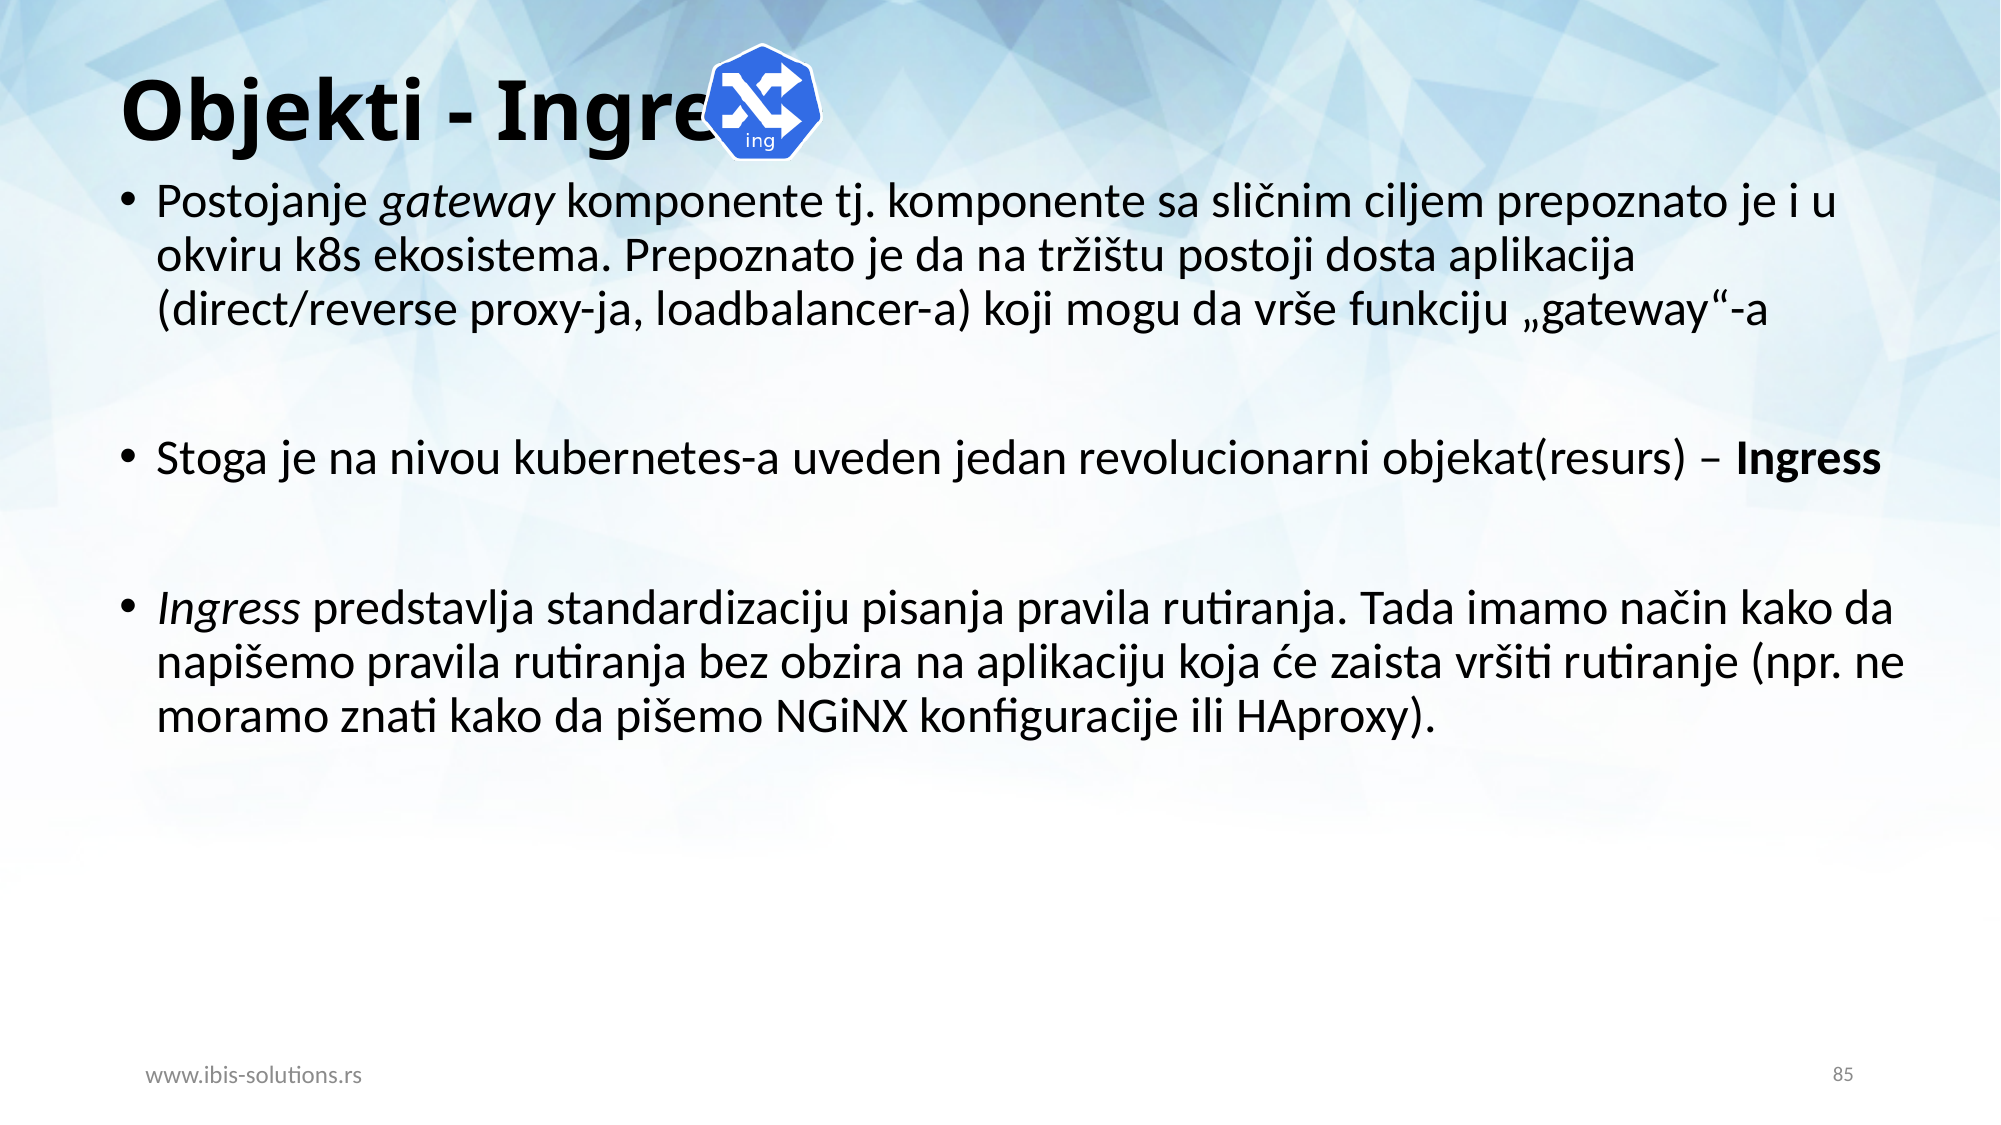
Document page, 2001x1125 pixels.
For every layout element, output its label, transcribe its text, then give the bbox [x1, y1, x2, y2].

text_box [0, 0, 2000, 1125]
title Objekti - Ingress [104, 59, 1680, 166]
text_box www.ibis-solutions.rs [130, 1046, 1239, 1100]
text_box 85 [1756, 1046, 1869, 1100]
picture [701, 43, 823, 161]
list Postojanje gateway komponente tj. komponente sa sličnim ciljem prepoznato je i u okviru k8s ekosistema. Prepoznato je da na tržištu postoji dosta aplikacija (direct/reverse proxy-ja, loadbalancer-a) koji mogu da vrše funkciju „gateway“-a Stoga je na nivou kubernetes-a uveden jedan revolucionarni objekat(resurs) – Ingress Ingress predstavlja standardizaciju pisanja pravila rutiranja. Tada imamo način kako da napišemo pravila rutiranja bez obzira na aplikaciju koja će zaista vršiti rutiranje (npr. ne moramo znati kako da pišemo NGiNX konfiguracije ili HAproxy). [104, 166, 1950, 1098]
